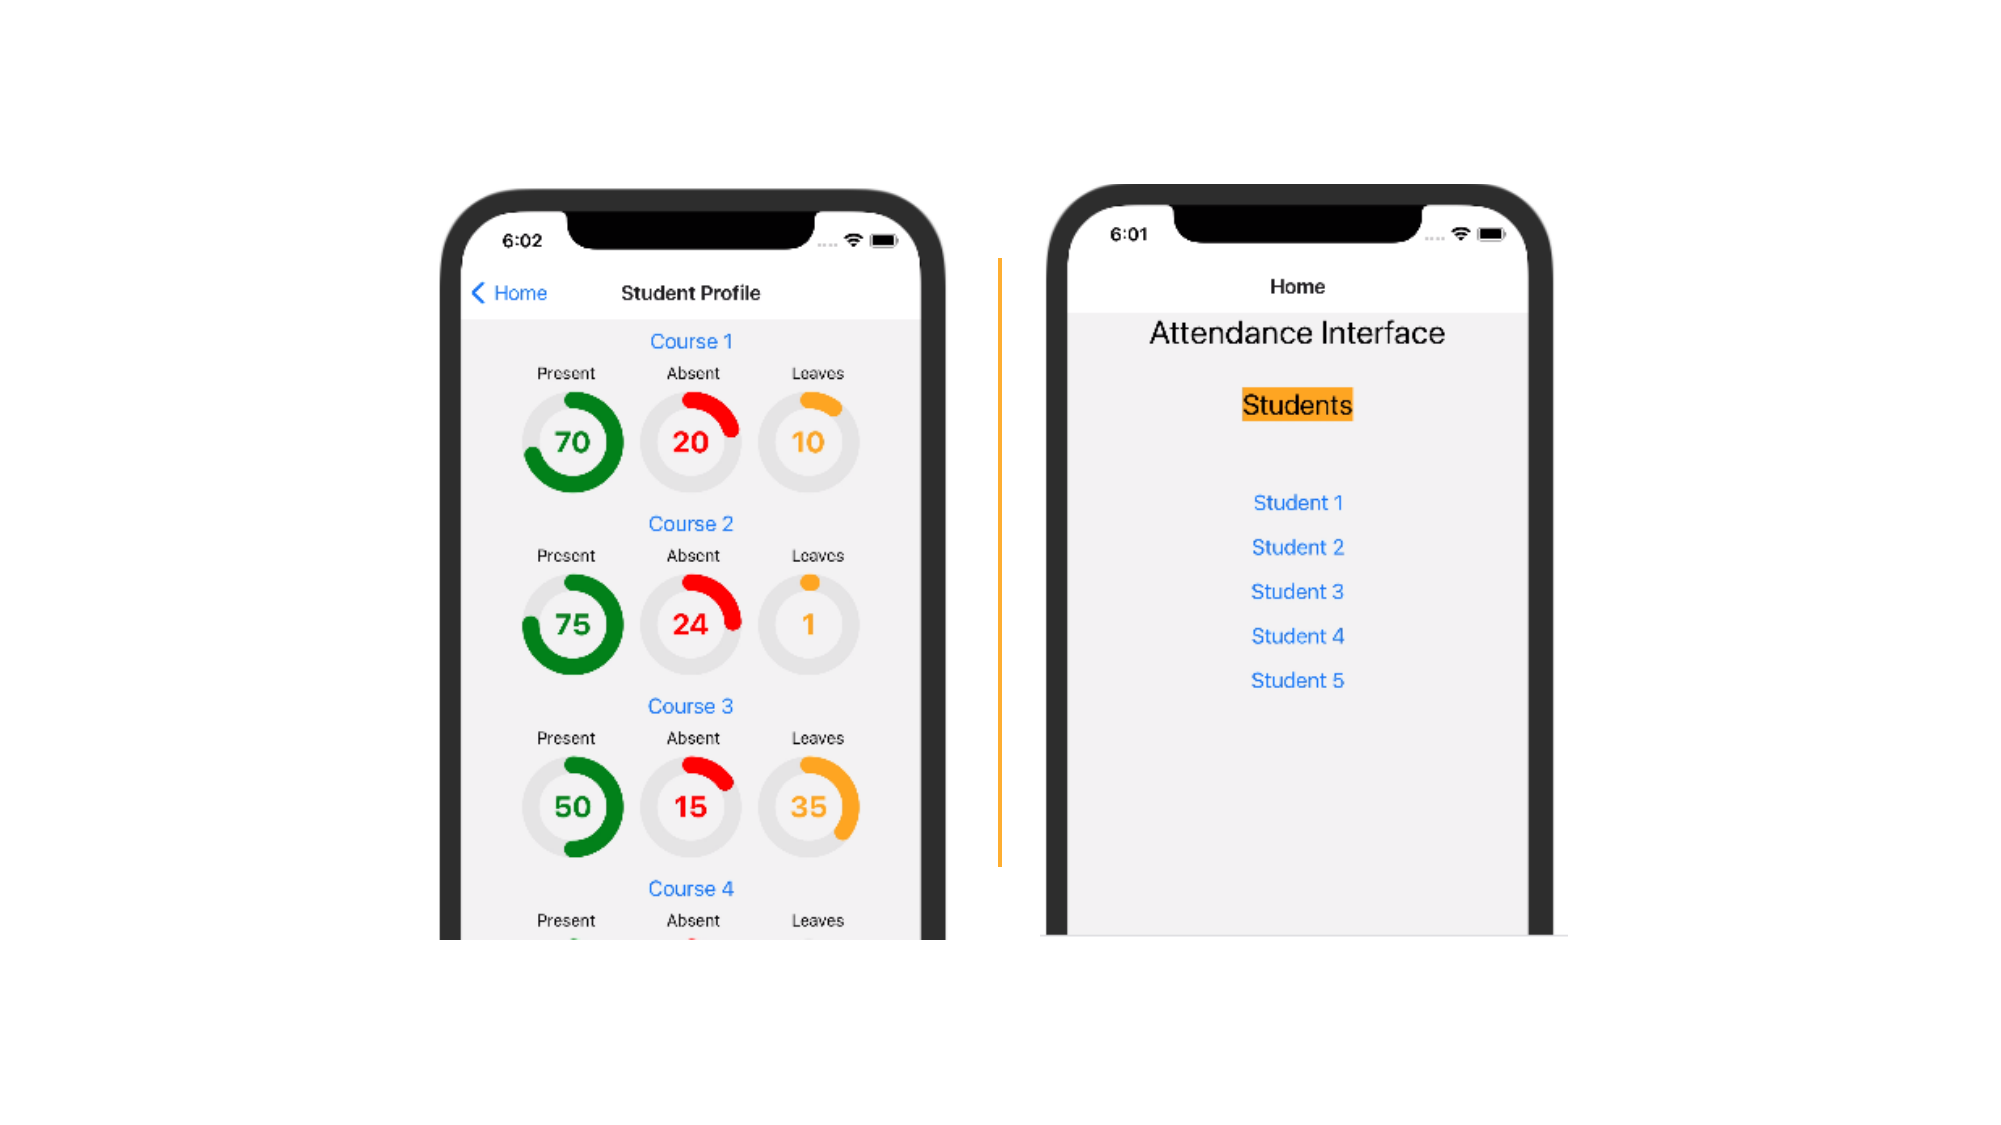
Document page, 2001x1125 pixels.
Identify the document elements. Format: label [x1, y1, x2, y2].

picture [1040, 184, 1568, 940]
picture [432, 184, 962, 940]
